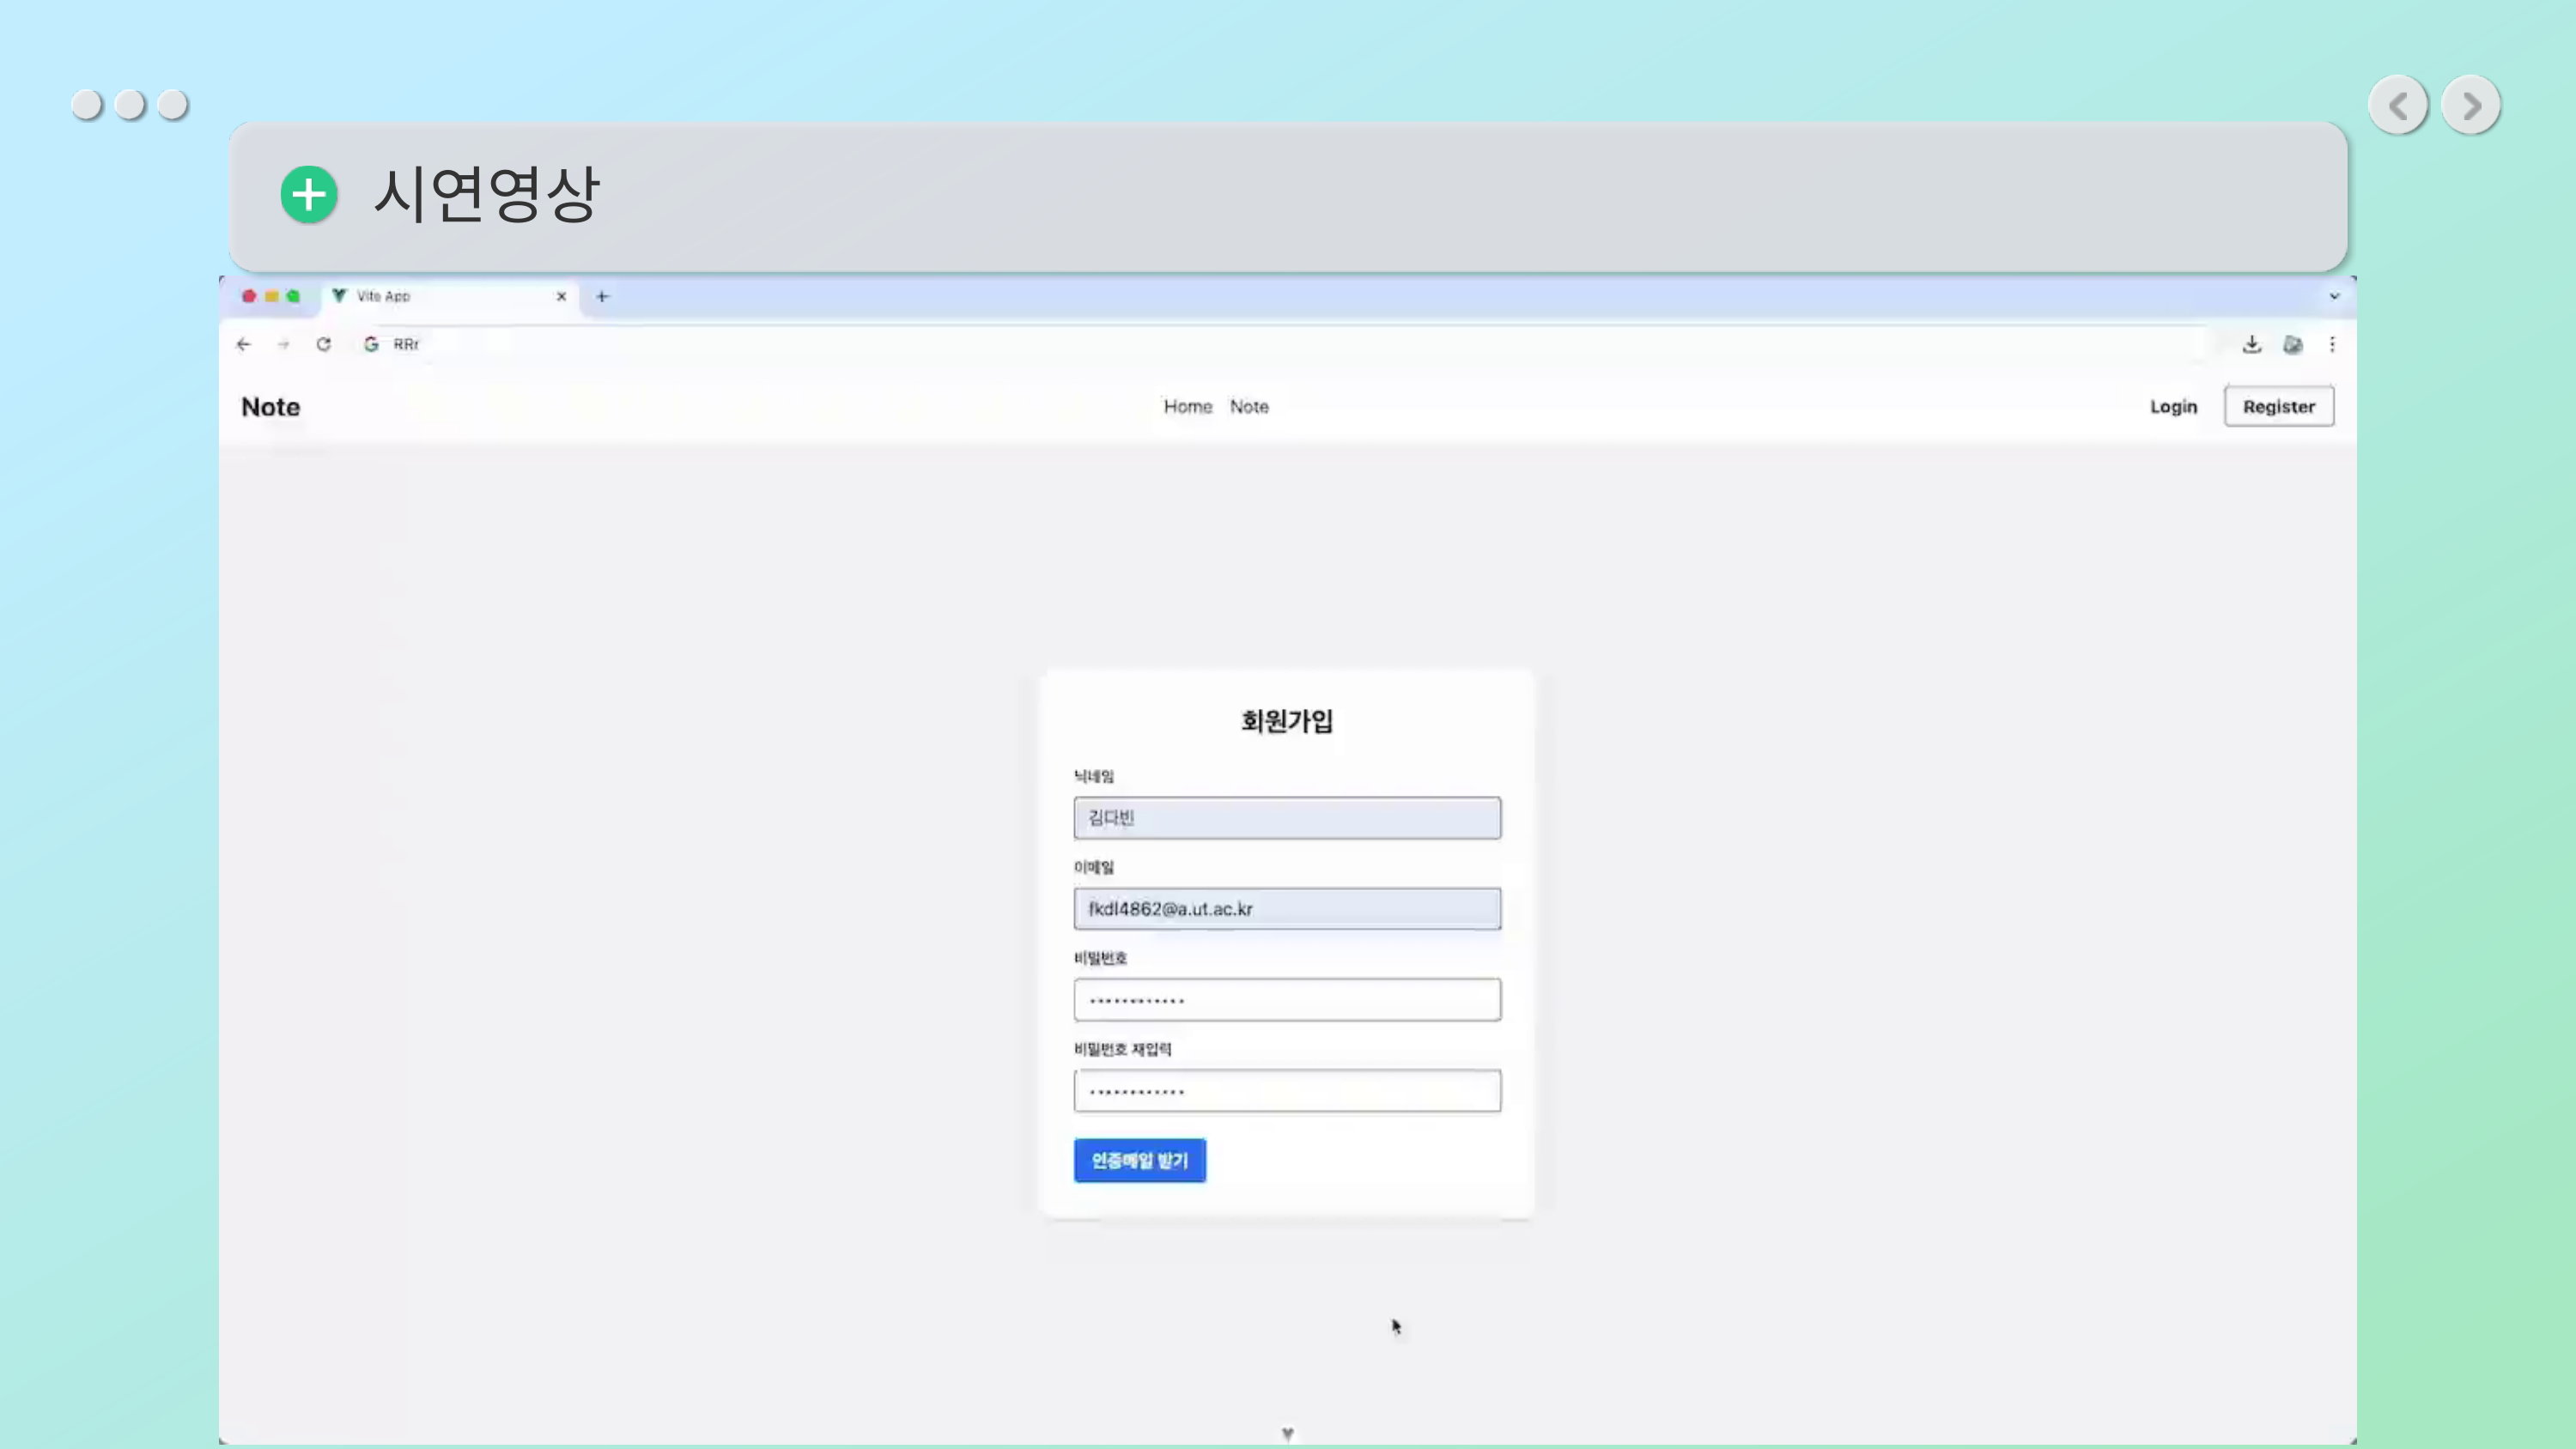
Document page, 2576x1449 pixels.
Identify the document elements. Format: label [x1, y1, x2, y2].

text_box [217, 275, 2358, 1446]
picture [0, 0, 2576, 1449]
